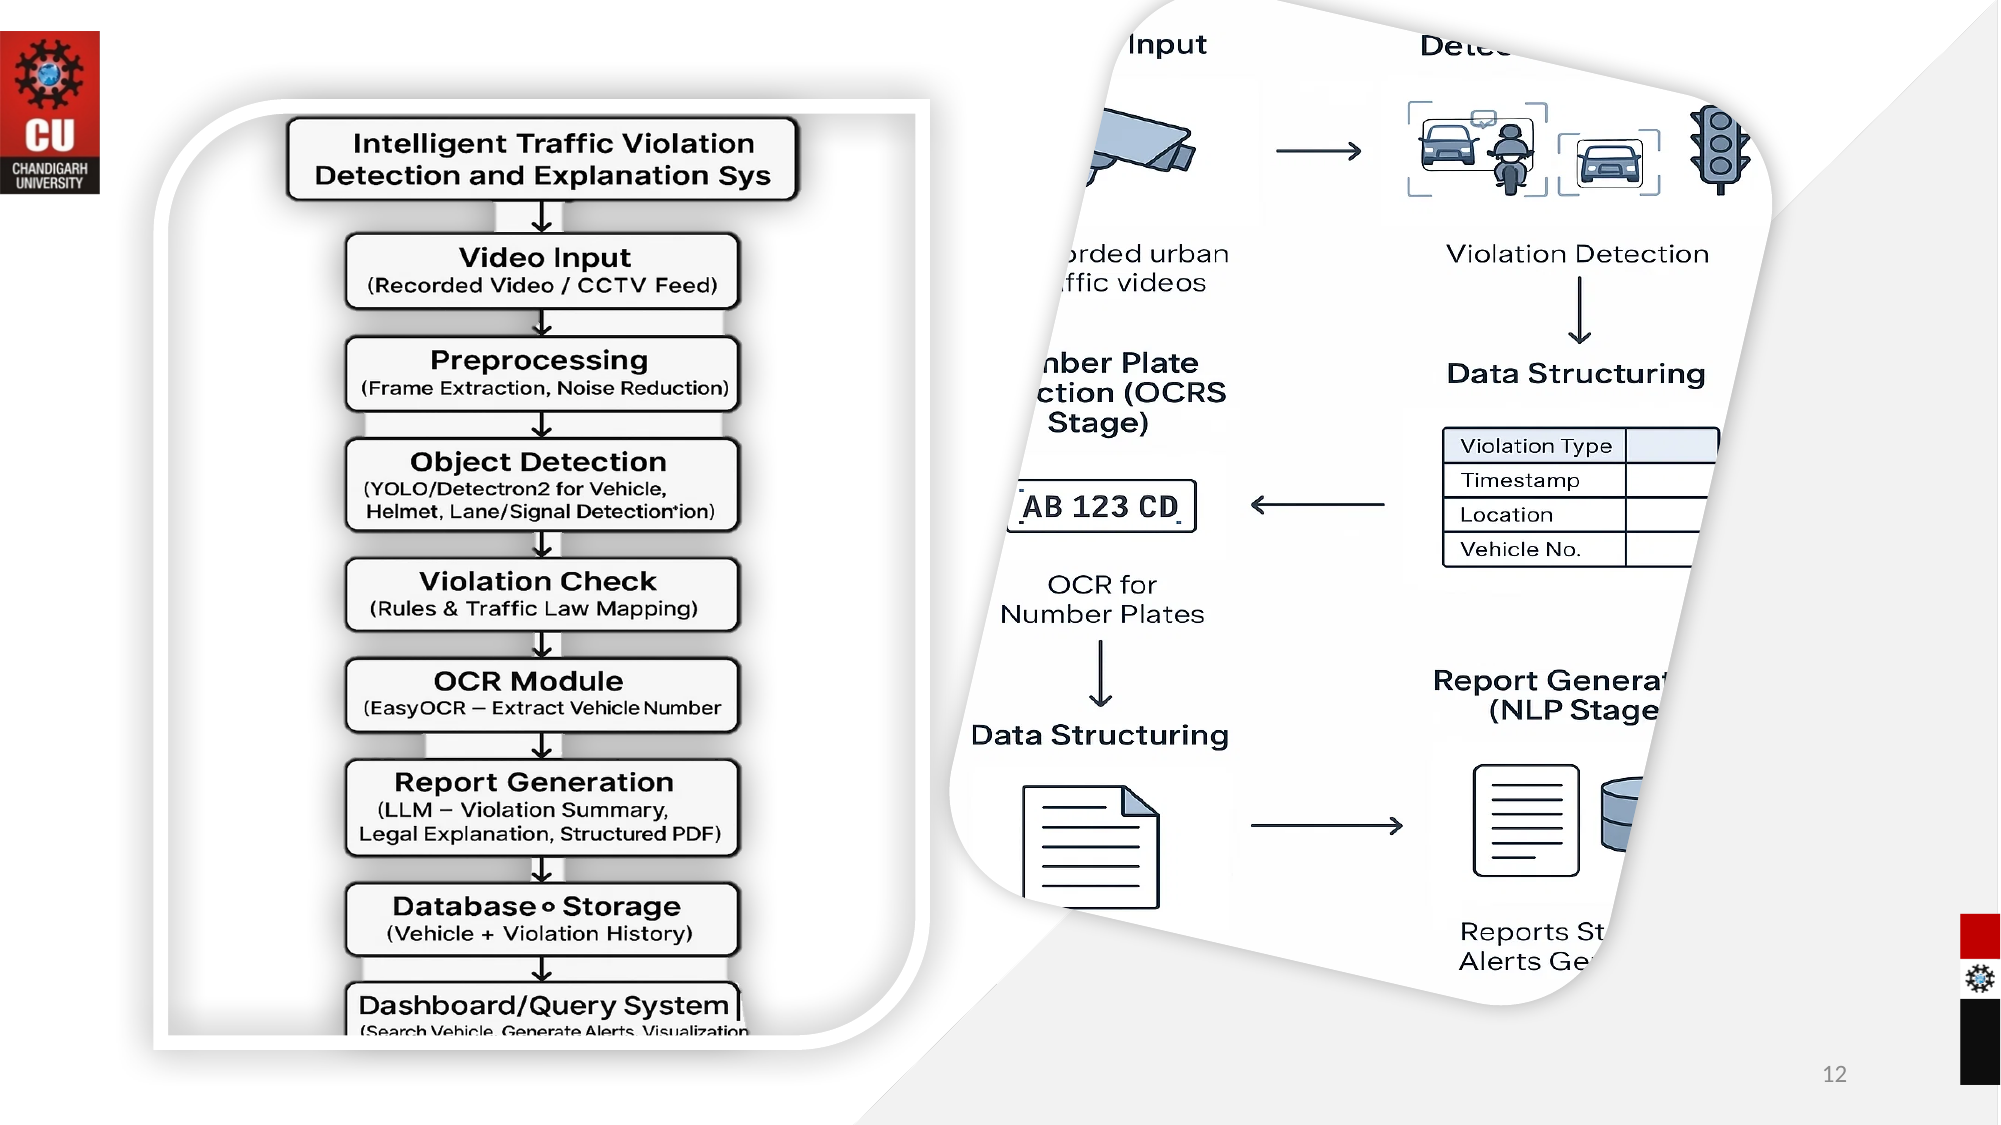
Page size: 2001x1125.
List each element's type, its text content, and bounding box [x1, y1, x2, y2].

picture [0, 0, 2001, 1125]
slide_number 12 [1412, 1042, 1863, 1103]
